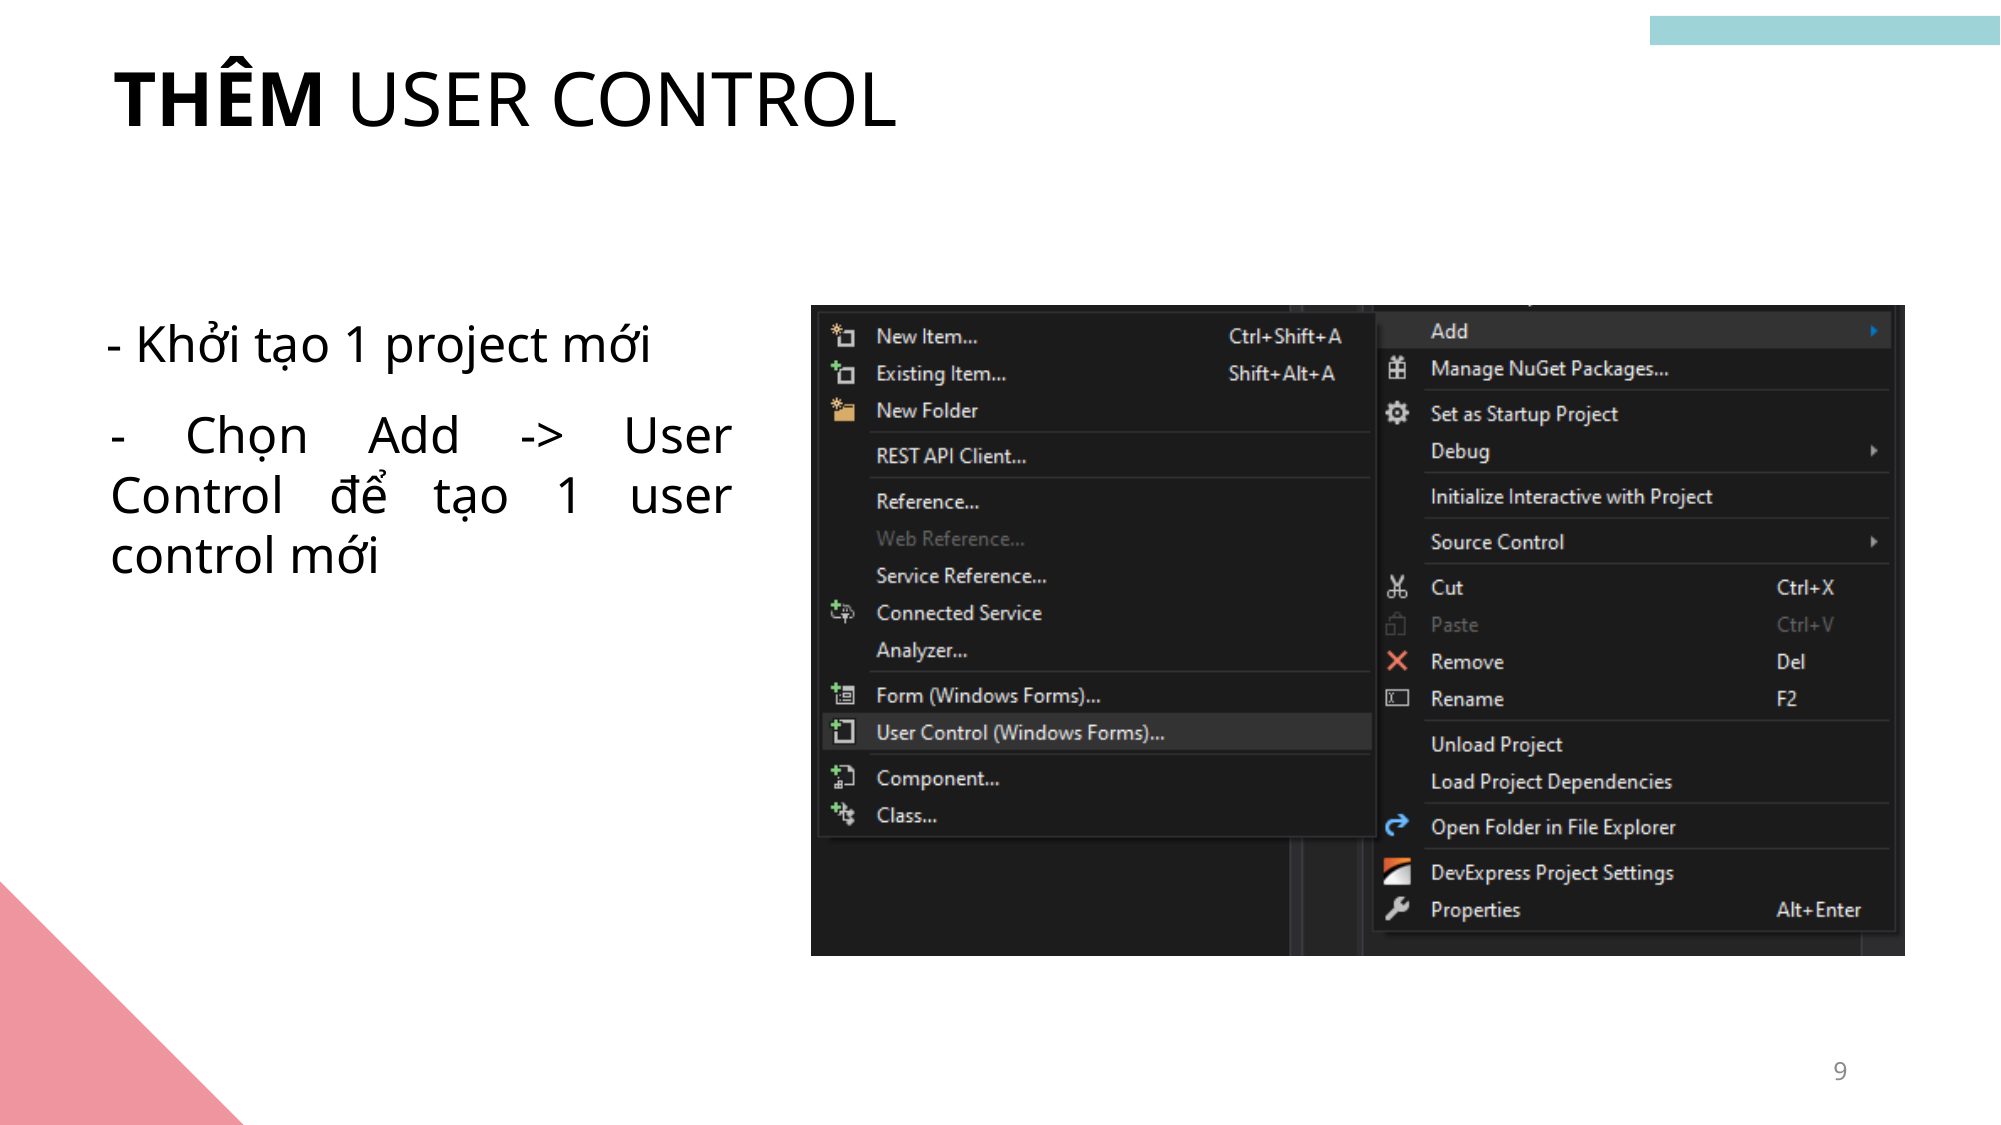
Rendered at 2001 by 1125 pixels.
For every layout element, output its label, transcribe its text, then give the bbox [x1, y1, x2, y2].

text_box - Chọn Add -> User Control để tạo 1 user control mới [95, 396, 749, 592]
slide_number 9 [1412, 1042, 1863, 1103]
text_box [1649, 15, 2000, 46]
picture [811, 305, 1905, 956]
text_box - Khởi tạo 1 project mới [91, 305, 668, 381]
text_box THÊM USER CONTROL [113, 51, 1887, 142]
text_box [0, 879, 246, 1125]
